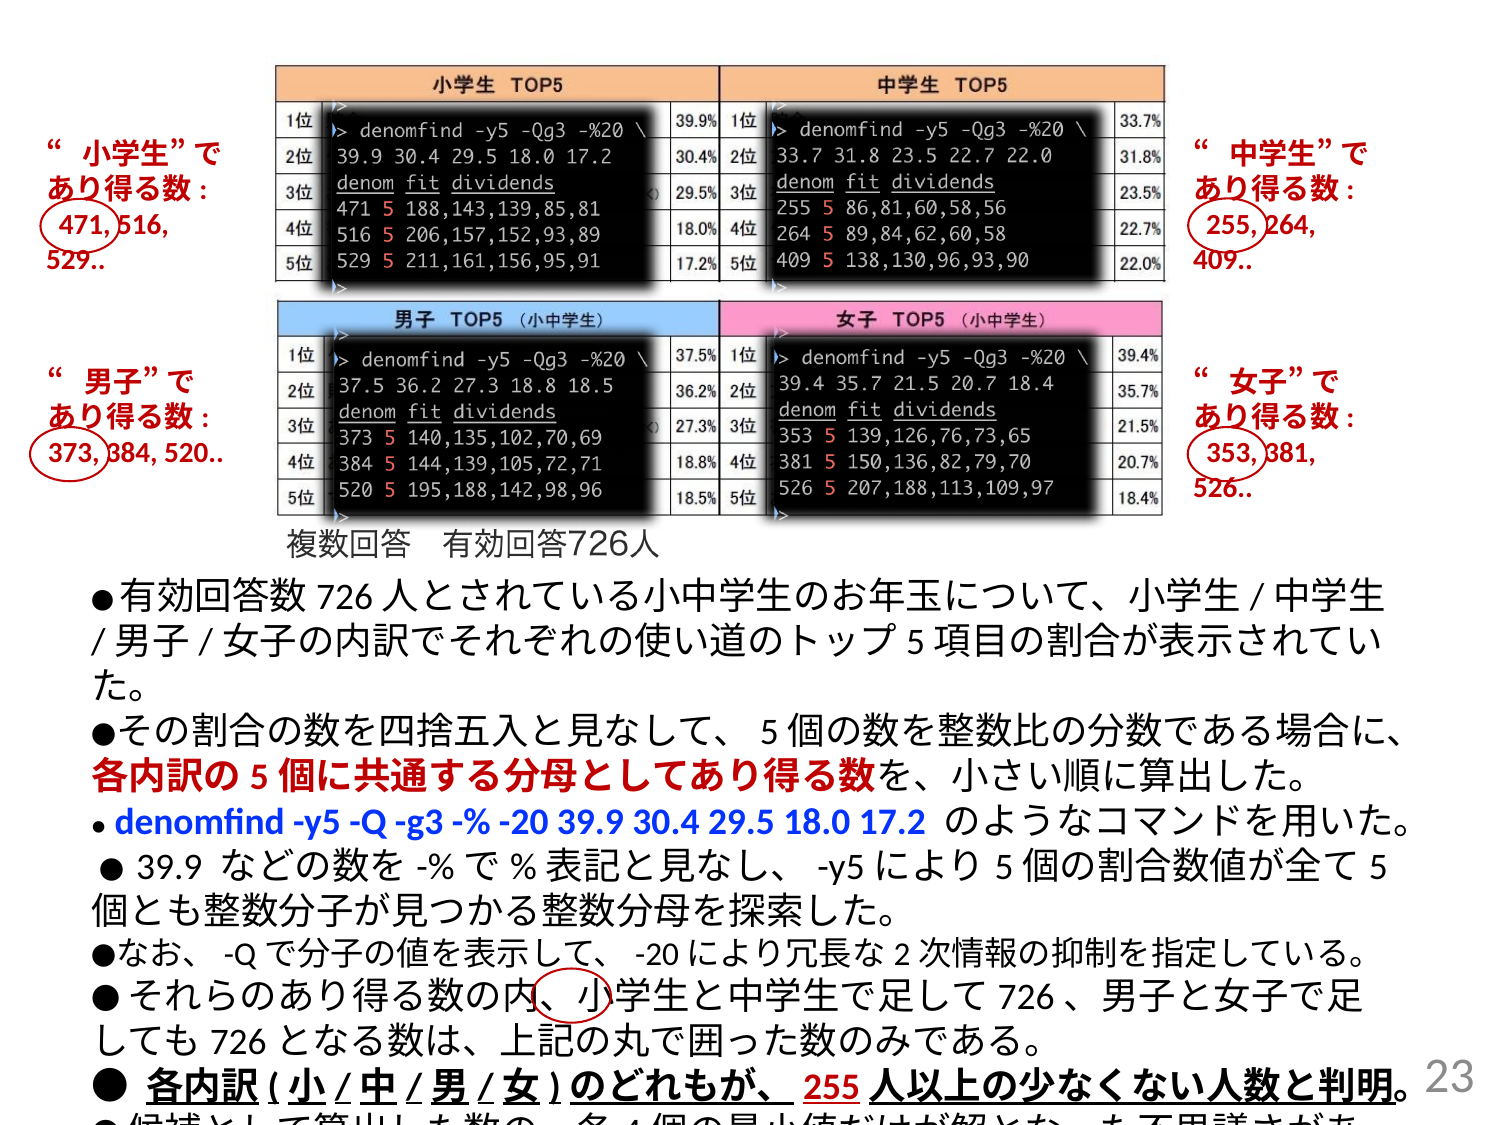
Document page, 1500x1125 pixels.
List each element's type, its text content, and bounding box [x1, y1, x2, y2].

slide_number 23 [1412, 1042, 1490, 1103]
picture [265, 55, 1179, 563]
text_box ●有効回答数726人とされている小中学生のお年玉について、小学生/中学生/男子/女子の内訳でそれぞれの使い道のトップ5項目の割合が表示されていた。 ●その割合の数を四捨五入と見なして、5個の数を整数比の分数である場合に、各内訳の5個に共通する分母としてあり得る数を、小さい順に算出した。 ● denomfind -y5 -Q -g3 -% -20 39.9 30.4 29.5 18.0 17.2 のようなコマンドを用いた。 ● 39.9 などの数を-%で%表記と見なし、-y5により5個の割合数値が全て5個とも整数分子が見つかる整数分母を探索した。 ●なお、-Qで分子の値を表示して、-20により冗長な2次情報の抑制を指定している。 ●それらのあり得る数の内、小学生と中学生で足して726、男子と女子で足しても726となる数は、上記の丸で囲った数のみである。 ● 各内訳(小/中/男/女)のどれもが、255人以上の少なくない人数と判明。 ●候補として算出した数の、各4個の最小値だけが解となった不思議さがある。 [76, 564, 1412, 1125]
text_box [39, 197, 121, 255]
text_box “小学生” で あり得る数: 471, 516, 529.. [31, 128, 246, 283]
text_box [530, 967, 612, 1024]
text_box [1186, 425, 1268, 483]
text_box [28, 425, 111, 483]
text_box “中学生” で あり得る数: 255, 264, 409.. [1179, 128, 1393, 283]
text_box [1187, 197, 1269, 254]
text_box “女子” で あり得る数: 353, 381, 526.. [1179, 356, 1393, 511]
text_box “男子” で あり得る数: 373, 384, 520.. [33, 356, 248, 476]
